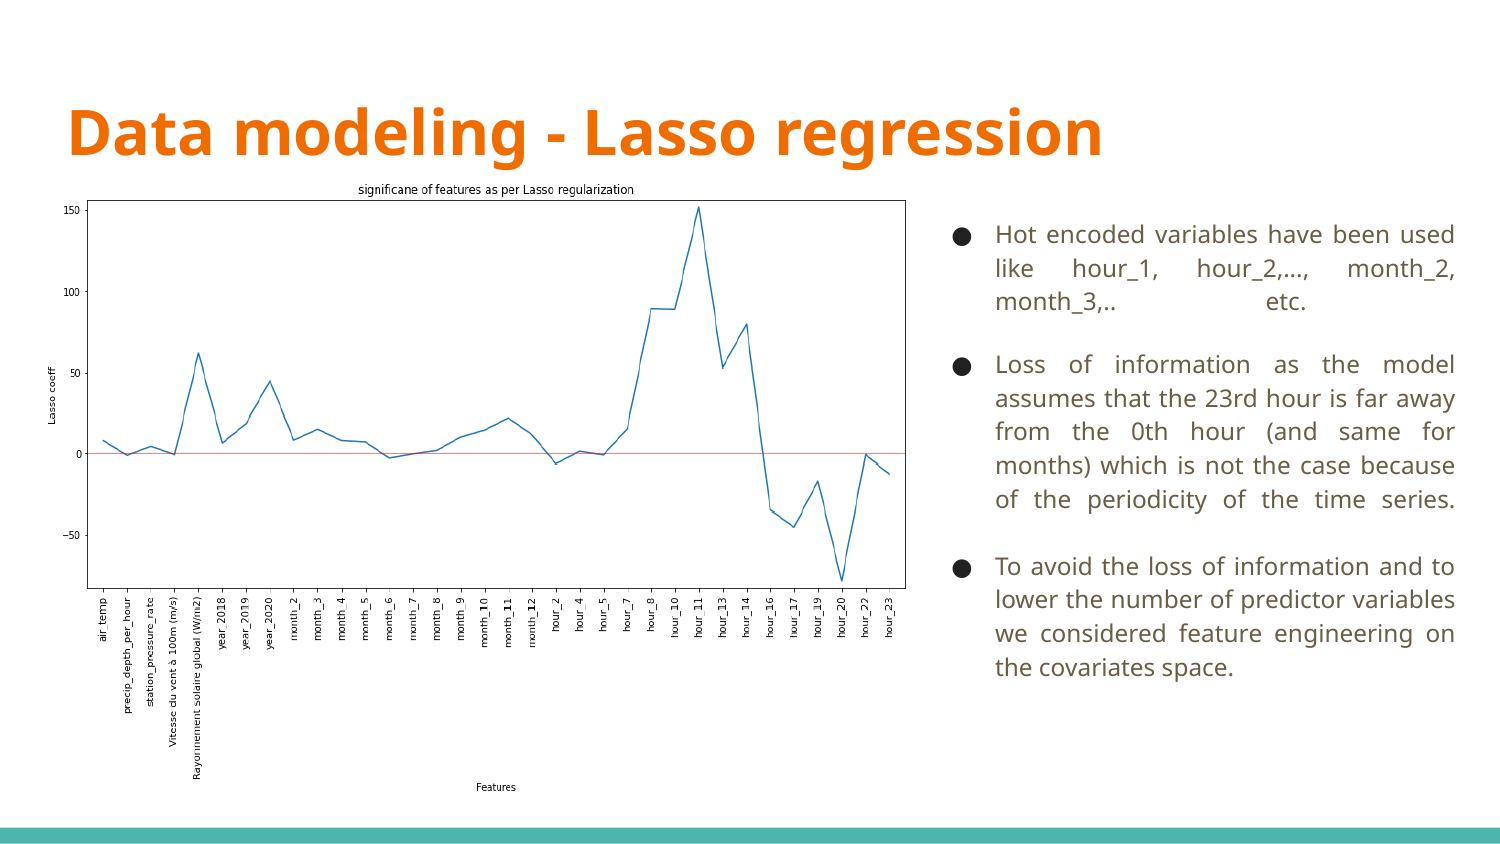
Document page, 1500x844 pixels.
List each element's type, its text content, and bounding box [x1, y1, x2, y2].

picture [42, 177, 912, 802]
text_box Hot encoded variables have been used like hour_1, hour_2,..., month_2, month_3,.. etc. Loss of information as the model assumes that the 23rd hour is far away from the 0th hour (and same for months) which is not the case because of the periodicity of the time series. To avoid the loss of information and to lower the number of predictor variables we considered feature engineering on the covariates space. [915, 199, 1471, 742]
title Data modeling - Lasso regression [51, 72, 1449, 189]
